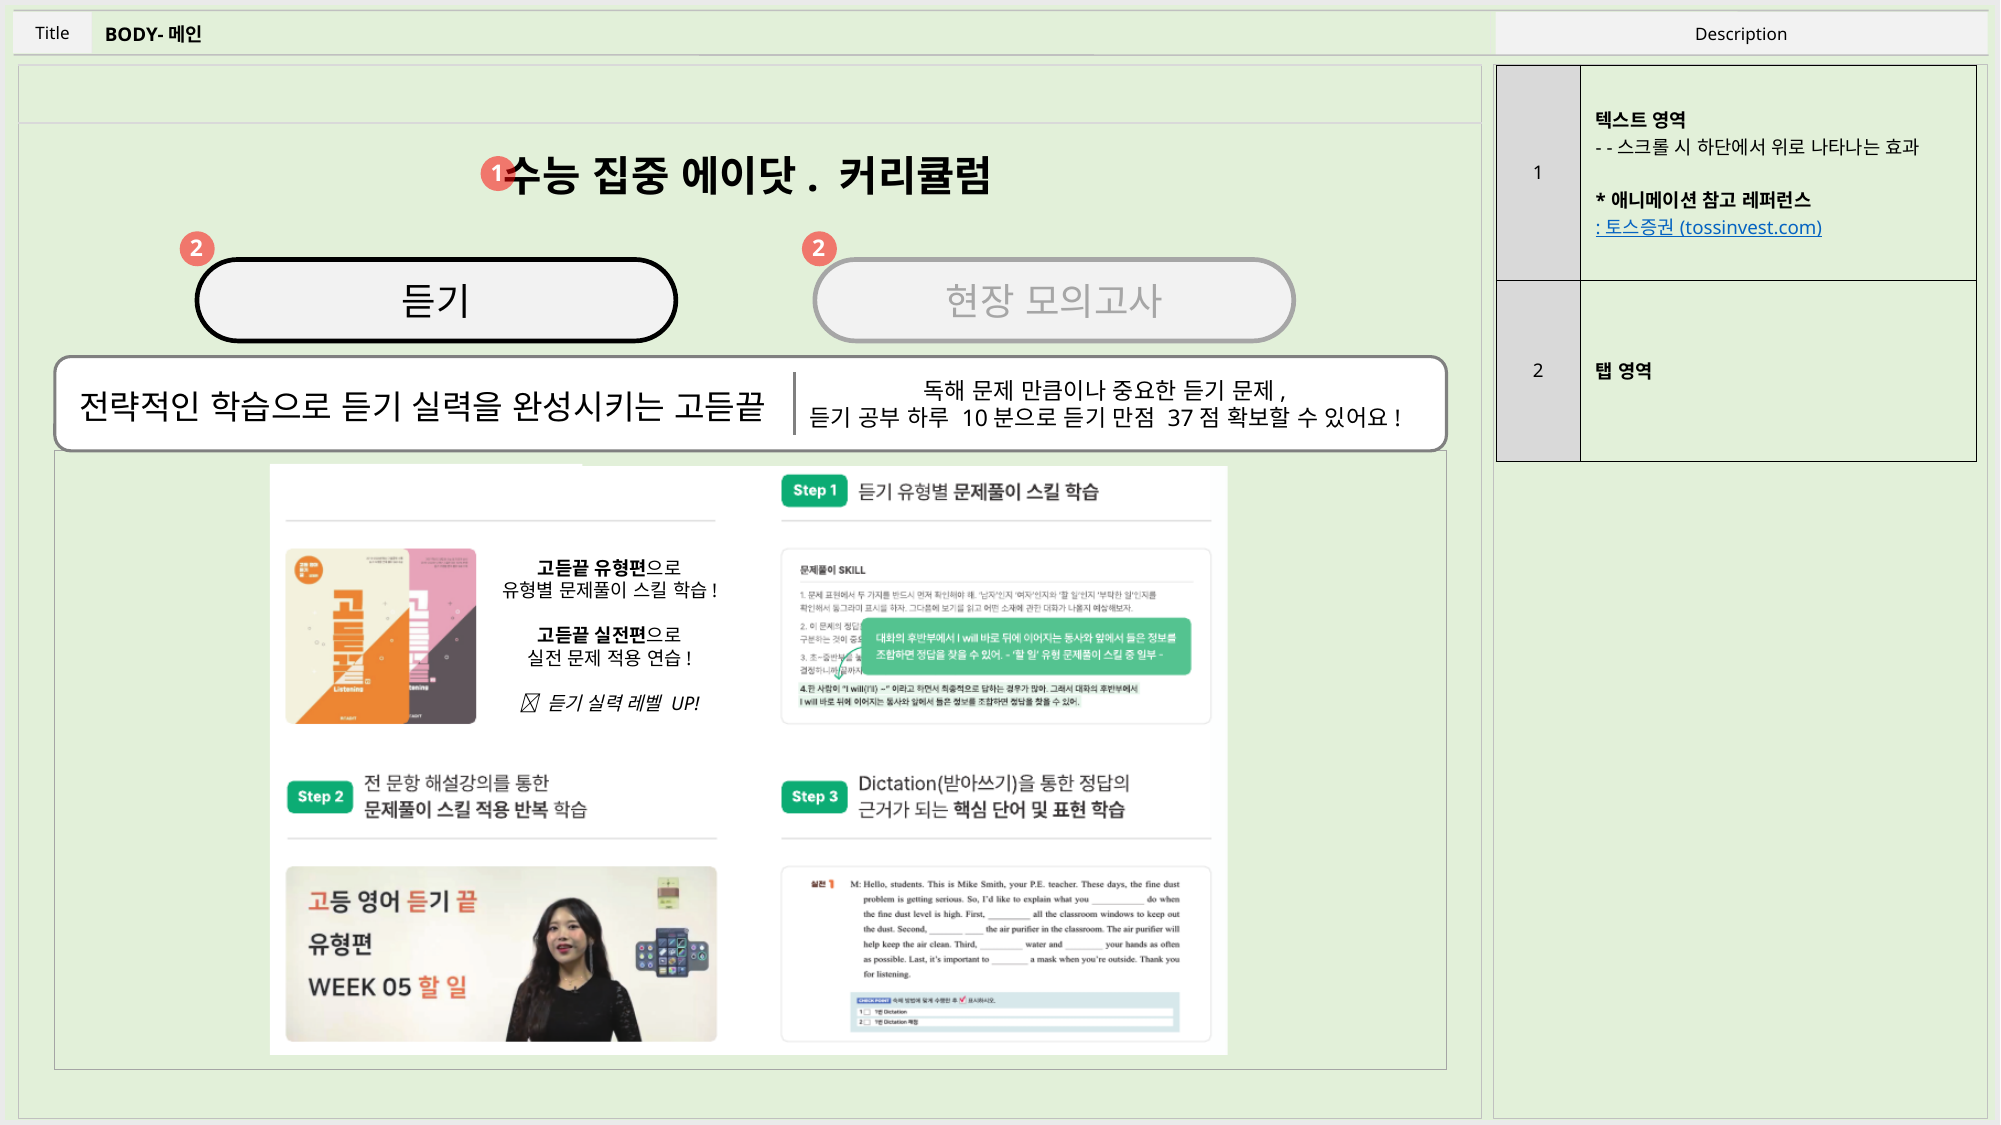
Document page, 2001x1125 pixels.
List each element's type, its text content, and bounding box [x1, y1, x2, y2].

text_box BODY-메인 [90, 15, 218, 53]
text_box [53, 355, 1448, 452]
text_box 독해 문제 만큼이나 중요한 듣기 문제, 듣기 공부 하루 10분으로 듣기 만점 37점 확보할 수 있어요! [763, 369, 1447, 439]
text_box 현장 모의고사 [813, 258, 1295, 342]
table_header 텍스트 영역 - -스크롤 시 하단에서 위로 나타나는 효과 *애니메이션 참고 레퍼런스 : 토스증권 (tossinvest.com) [1581, 66, 1976, 280]
text_box 수능 집중 에이닷. 커리큘럼 [489, 142, 1009, 208]
text_box [54, 450, 1447, 1070]
table_cell 탭 영역 [1581, 281, 1976, 461]
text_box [174, 226, 219, 270]
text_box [475, 151, 520, 195]
table_header 1 [1497, 66, 1580, 280]
text_box 듣기 [195, 258, 677, 342]
text_box 전략적인 학습으로 듣기 실력을 완성시키는 고듣끝 [33, 378, 763, 434]
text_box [796, 226, 841, 270]
table_cell 2 [1497, 281, 1580, 461]
picture [269, 466, 1228, 1055]
